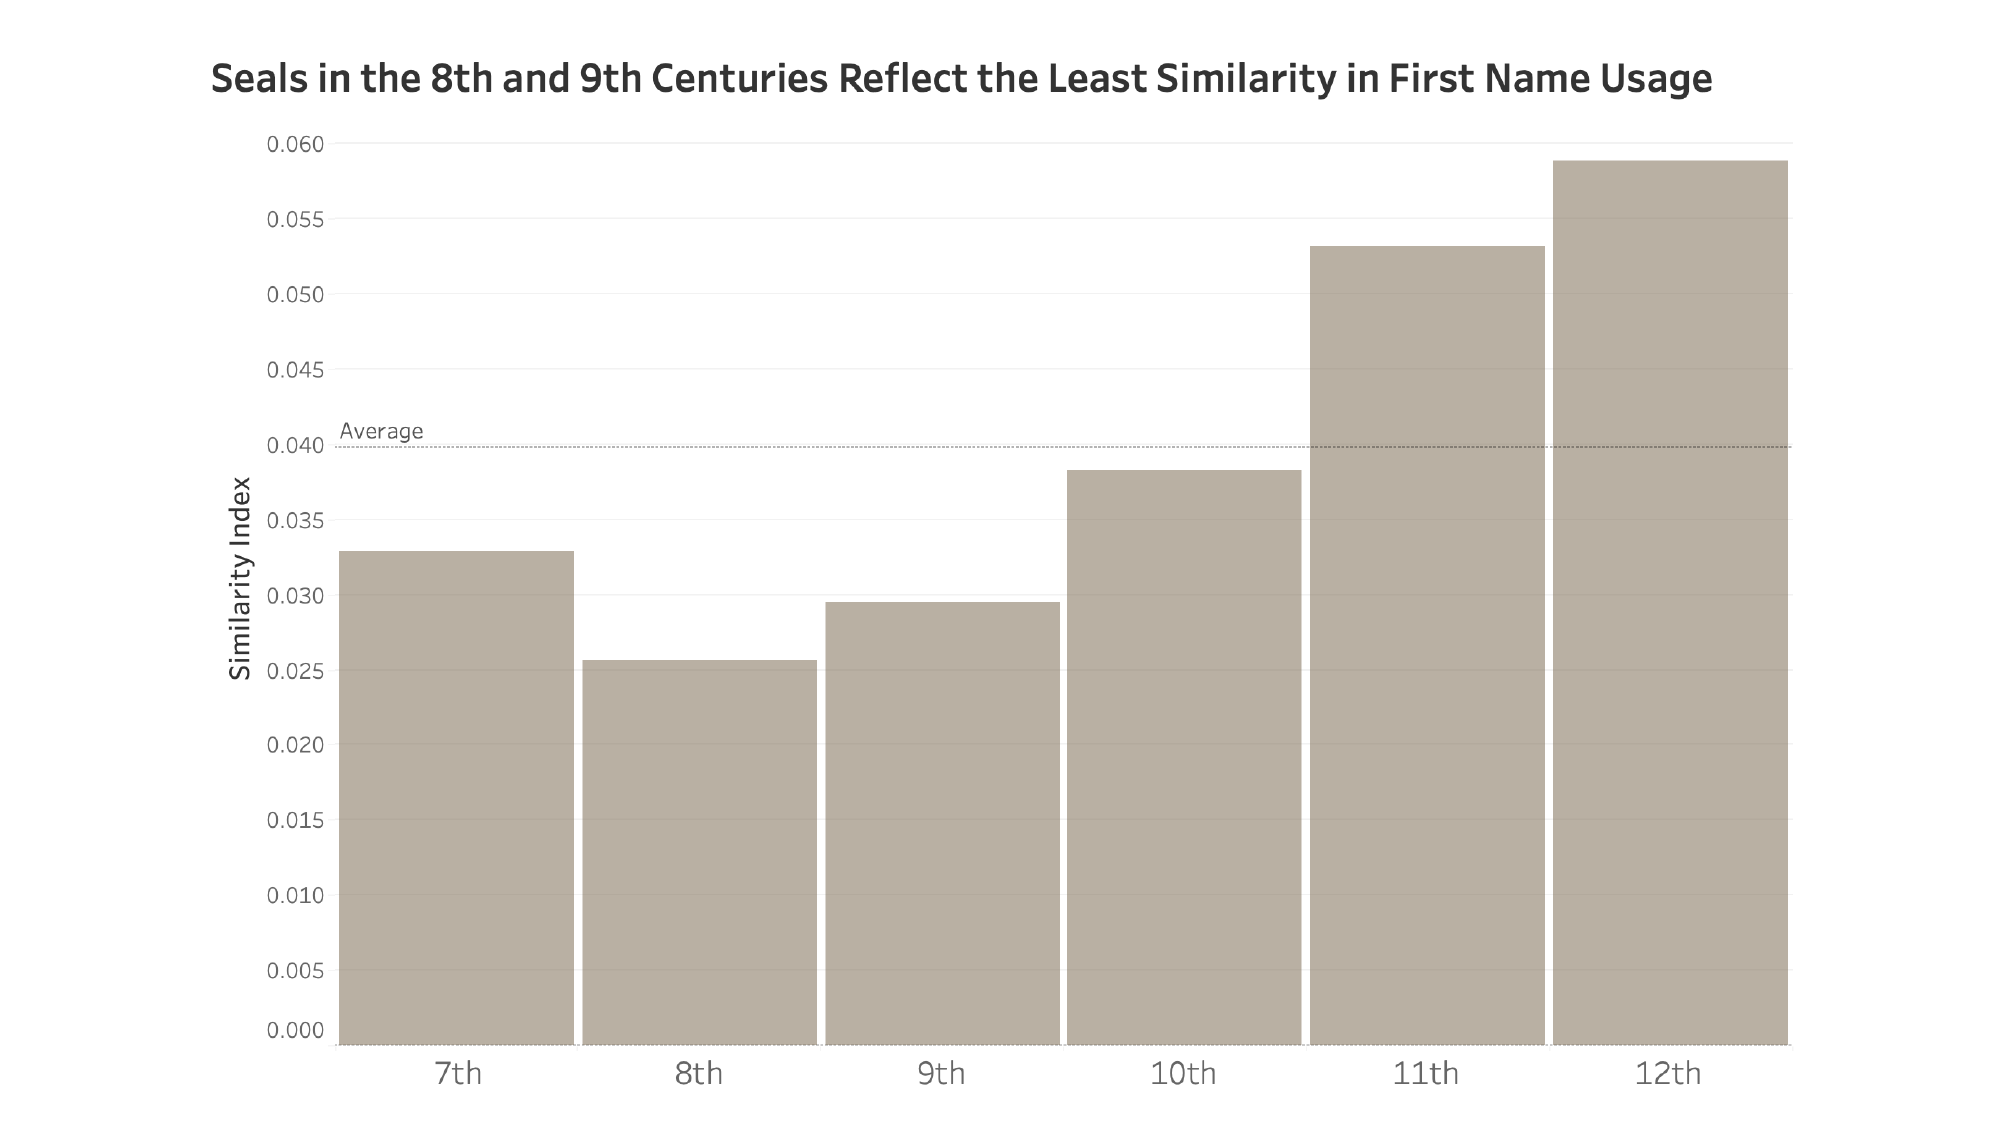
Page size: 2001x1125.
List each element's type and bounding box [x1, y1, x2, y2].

picture [200, 37, 1799, 1100]
